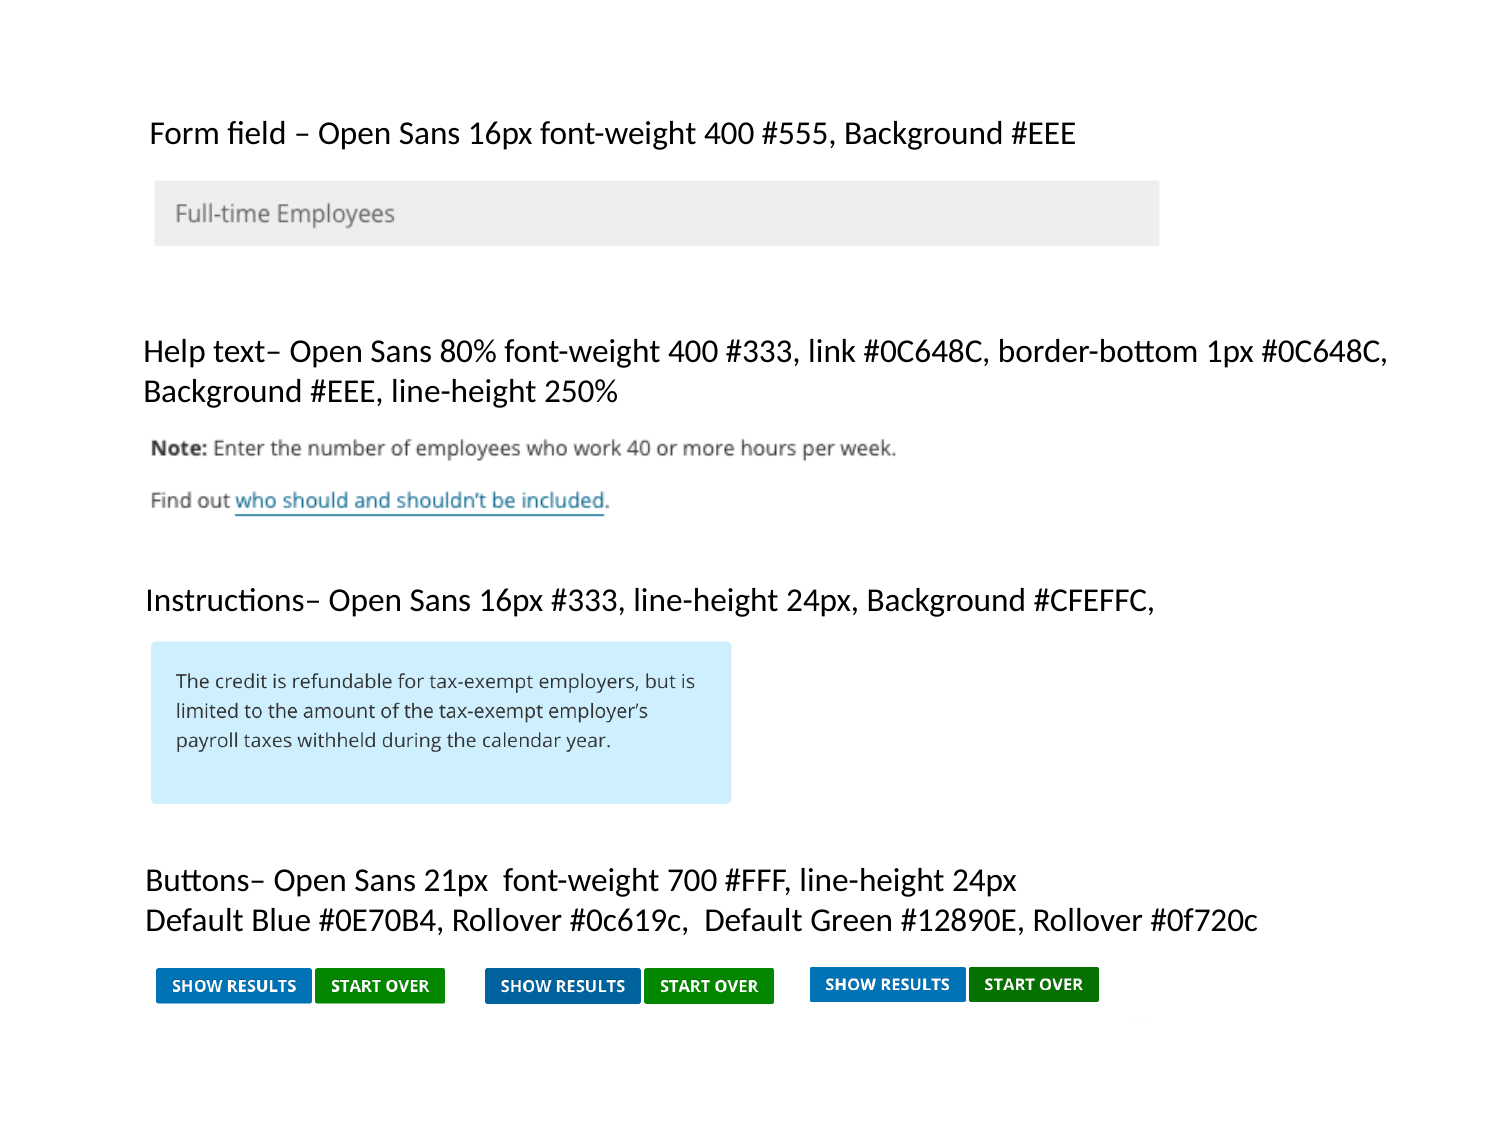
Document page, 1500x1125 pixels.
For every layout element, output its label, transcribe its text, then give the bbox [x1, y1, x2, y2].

text_box Buttons– Open Sans 21px font-weight 700 #FFF, line-height 24px Default Blue #0E70B4, Rollover #0c619c, Default Green #12890E, Rollover #0f720c [137, 850, 1422, 946]
text_box Form field – Open Sans 16px font-weight 400 #555, Background #EEE [142, 104, 1357, 160]
picture [128, 428, 928, 544]
text_box Instructions– Open Sans 16px #333, line-height 24px, Background #CFEFFC, [137, 570, 1422, 626]
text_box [111, 936, 1152, 1030]
picture [137, 628, 741, 812]
text_box Help text– Open Sans 80% font-weight 400 #333, link #0C648C, border-bottom 1px #0C648C, Background #EEE, line-height 250% [135, 322, 1420, 417]
picture [118, 163, 1183, 259]
